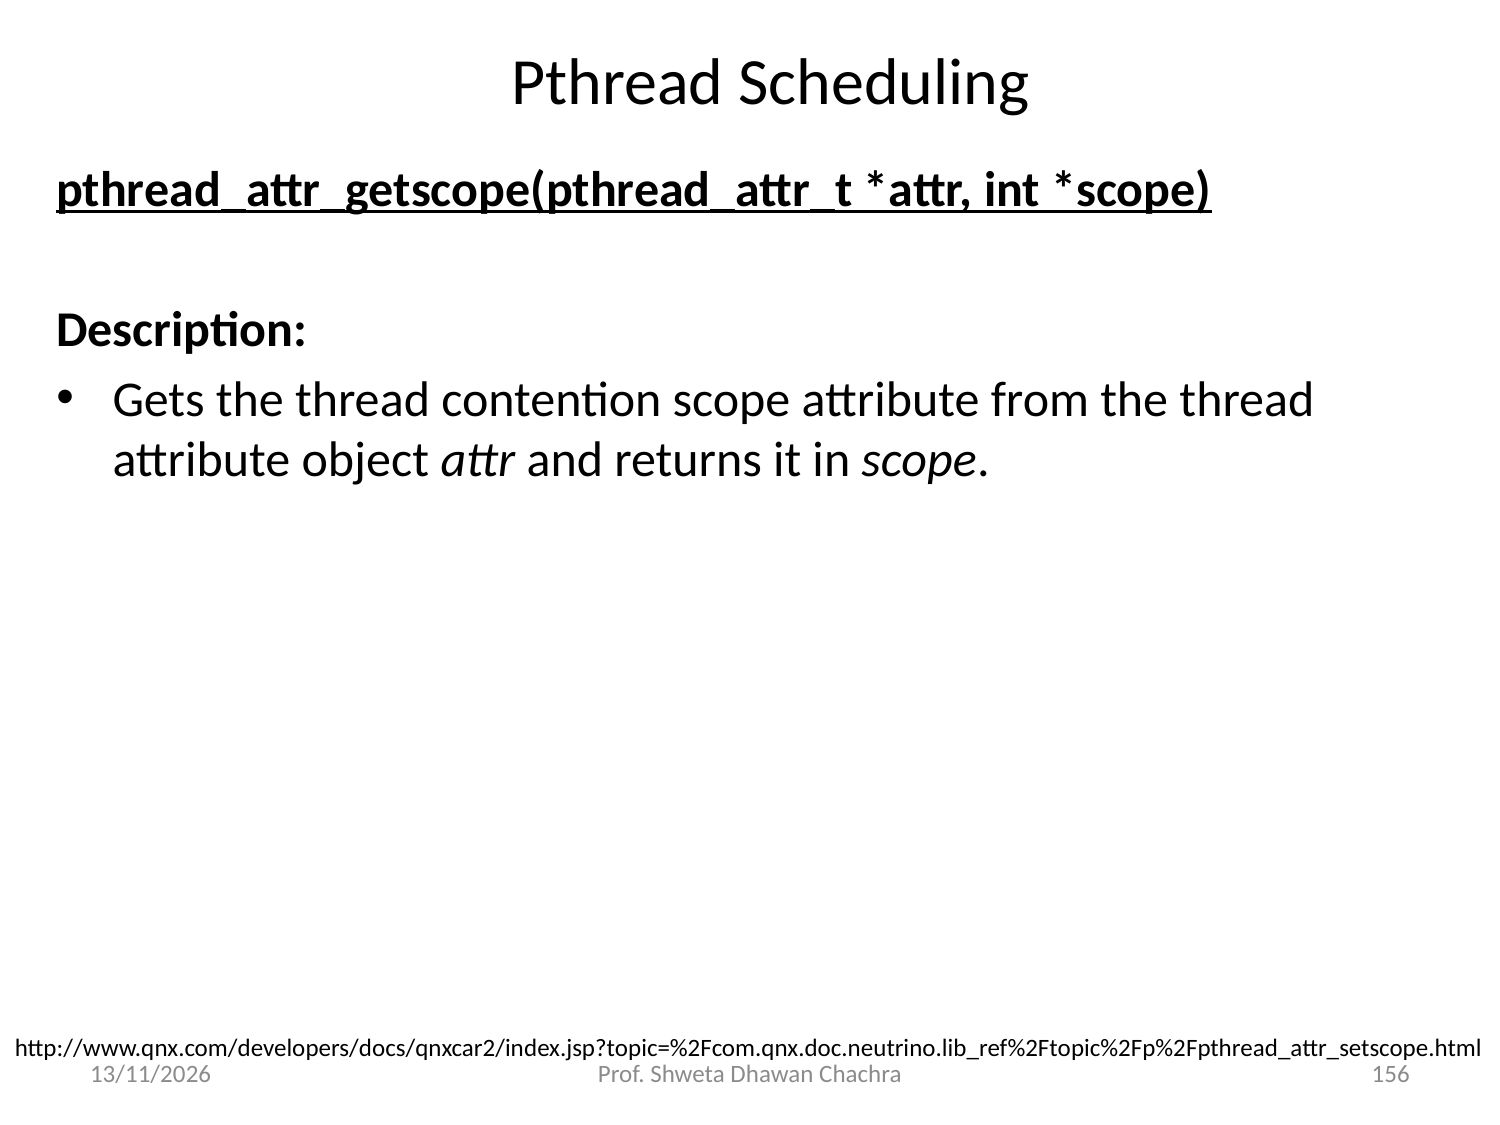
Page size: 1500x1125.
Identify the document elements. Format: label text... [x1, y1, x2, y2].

slide_number 156 [1074, 1069, 1425, 1103]
footer Prof. Shweta Dhawan Chachra [512, 1069, 988, 1103]
list pthread_attr_getscope(pthread_attr_t *attr, int *scope) Description: Gets the thread contention scope attribute from the thread attribute object attr and returns it in scope. [41, 149, 1400, 731]
title Pthread Scheduling [116, 31, 1425, 126]
text_box http://www.qnx.com/developers/docs/qnxcar2/index.jsp?topic=%2Fcom.qnx.doc.neutrino.lib_ref%2Ftopic%2Fp%2Fpthread_attr_setscope.html [0, 1024, 1500, 1069]
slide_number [75, 1069, 425, 1103]
